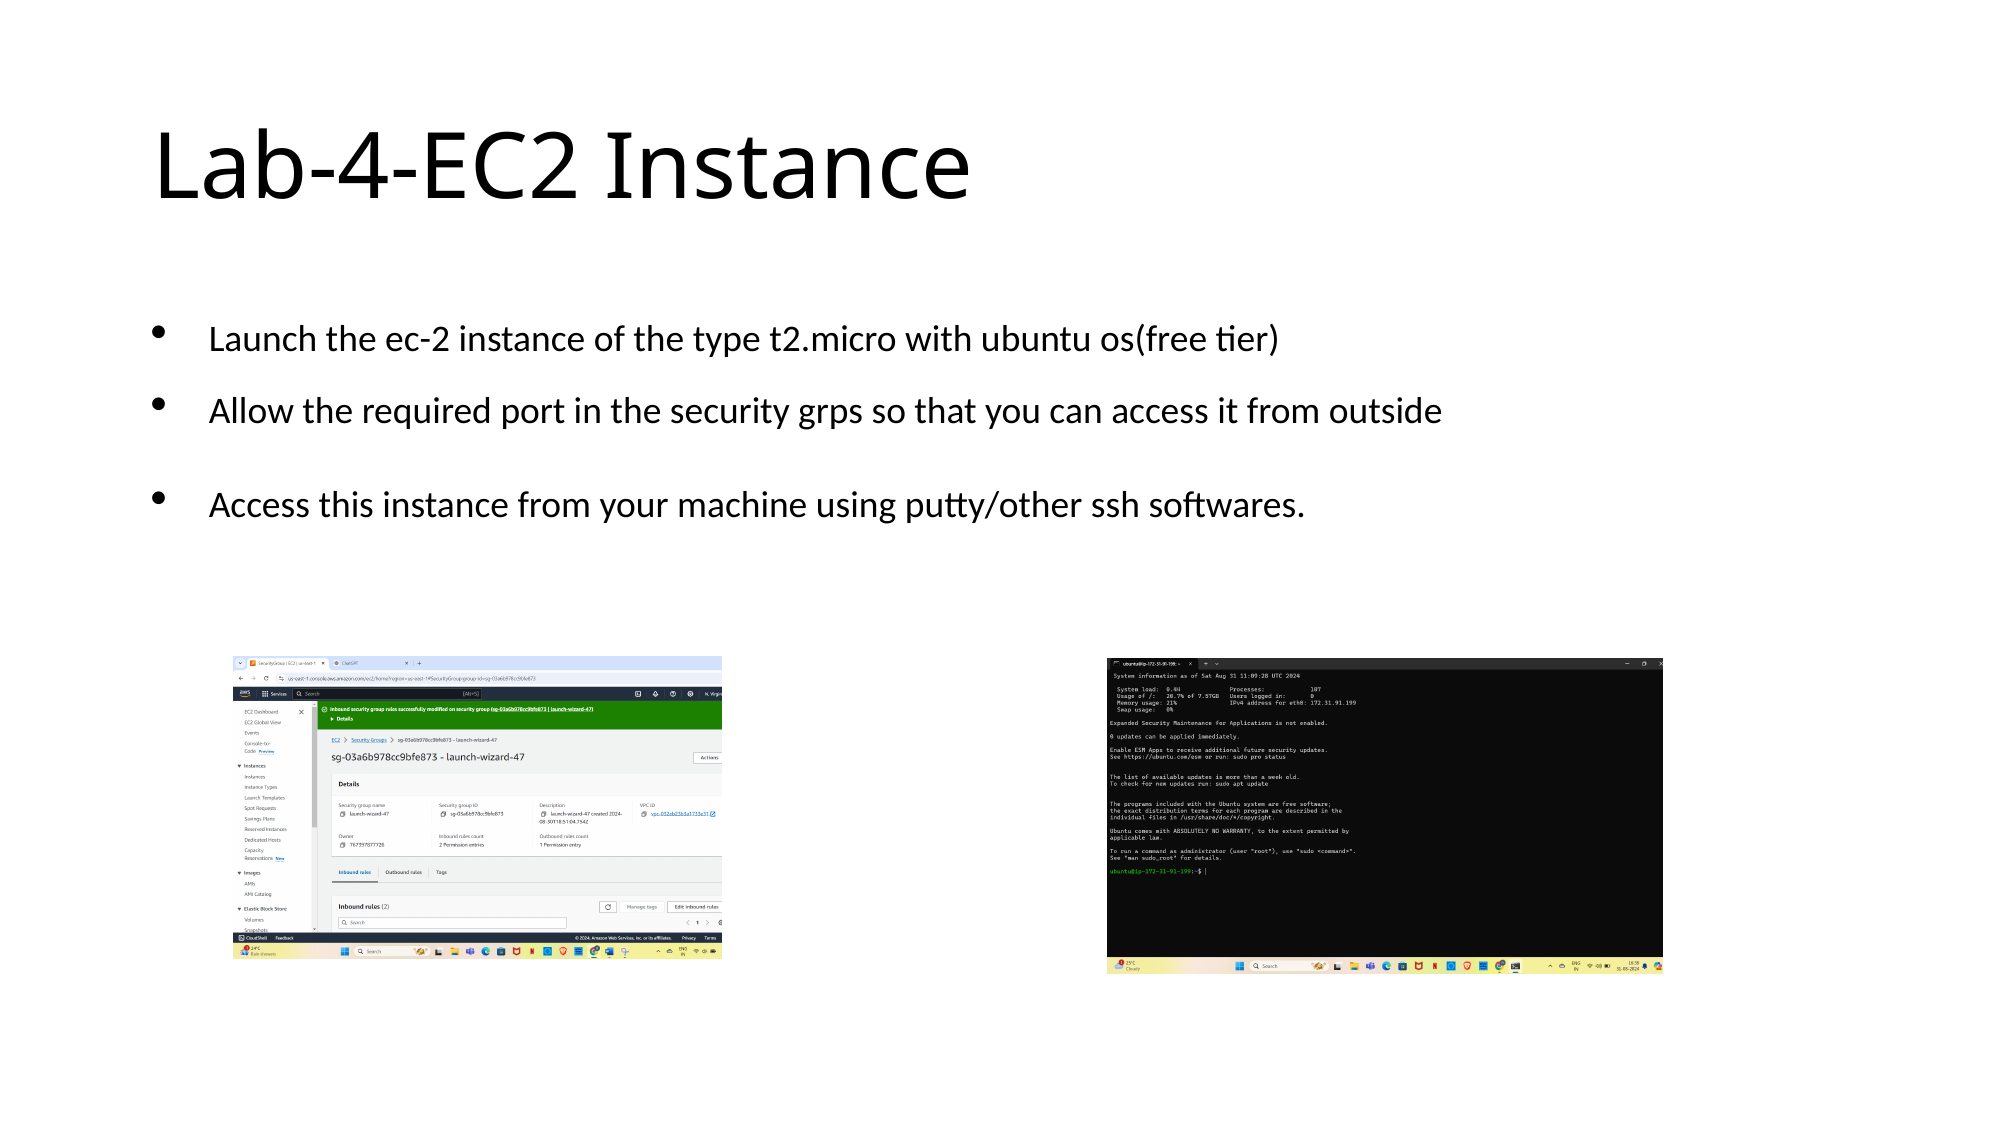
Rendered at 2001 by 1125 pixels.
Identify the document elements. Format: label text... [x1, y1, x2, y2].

picture [233, 656, 722, 959]
list Launch the ec-2 instance of the type t2.micro with ubuntu os(free tier) Allow the required port in the security grps so that you can access it from outside Access this instance from your machine using putty/other ssh softwares. [137, 299, 1863, 1014]
title Lab-4-EC2 Instance [137, 59, 1863, 278]
picture [1107, 658, 1663, 975]
